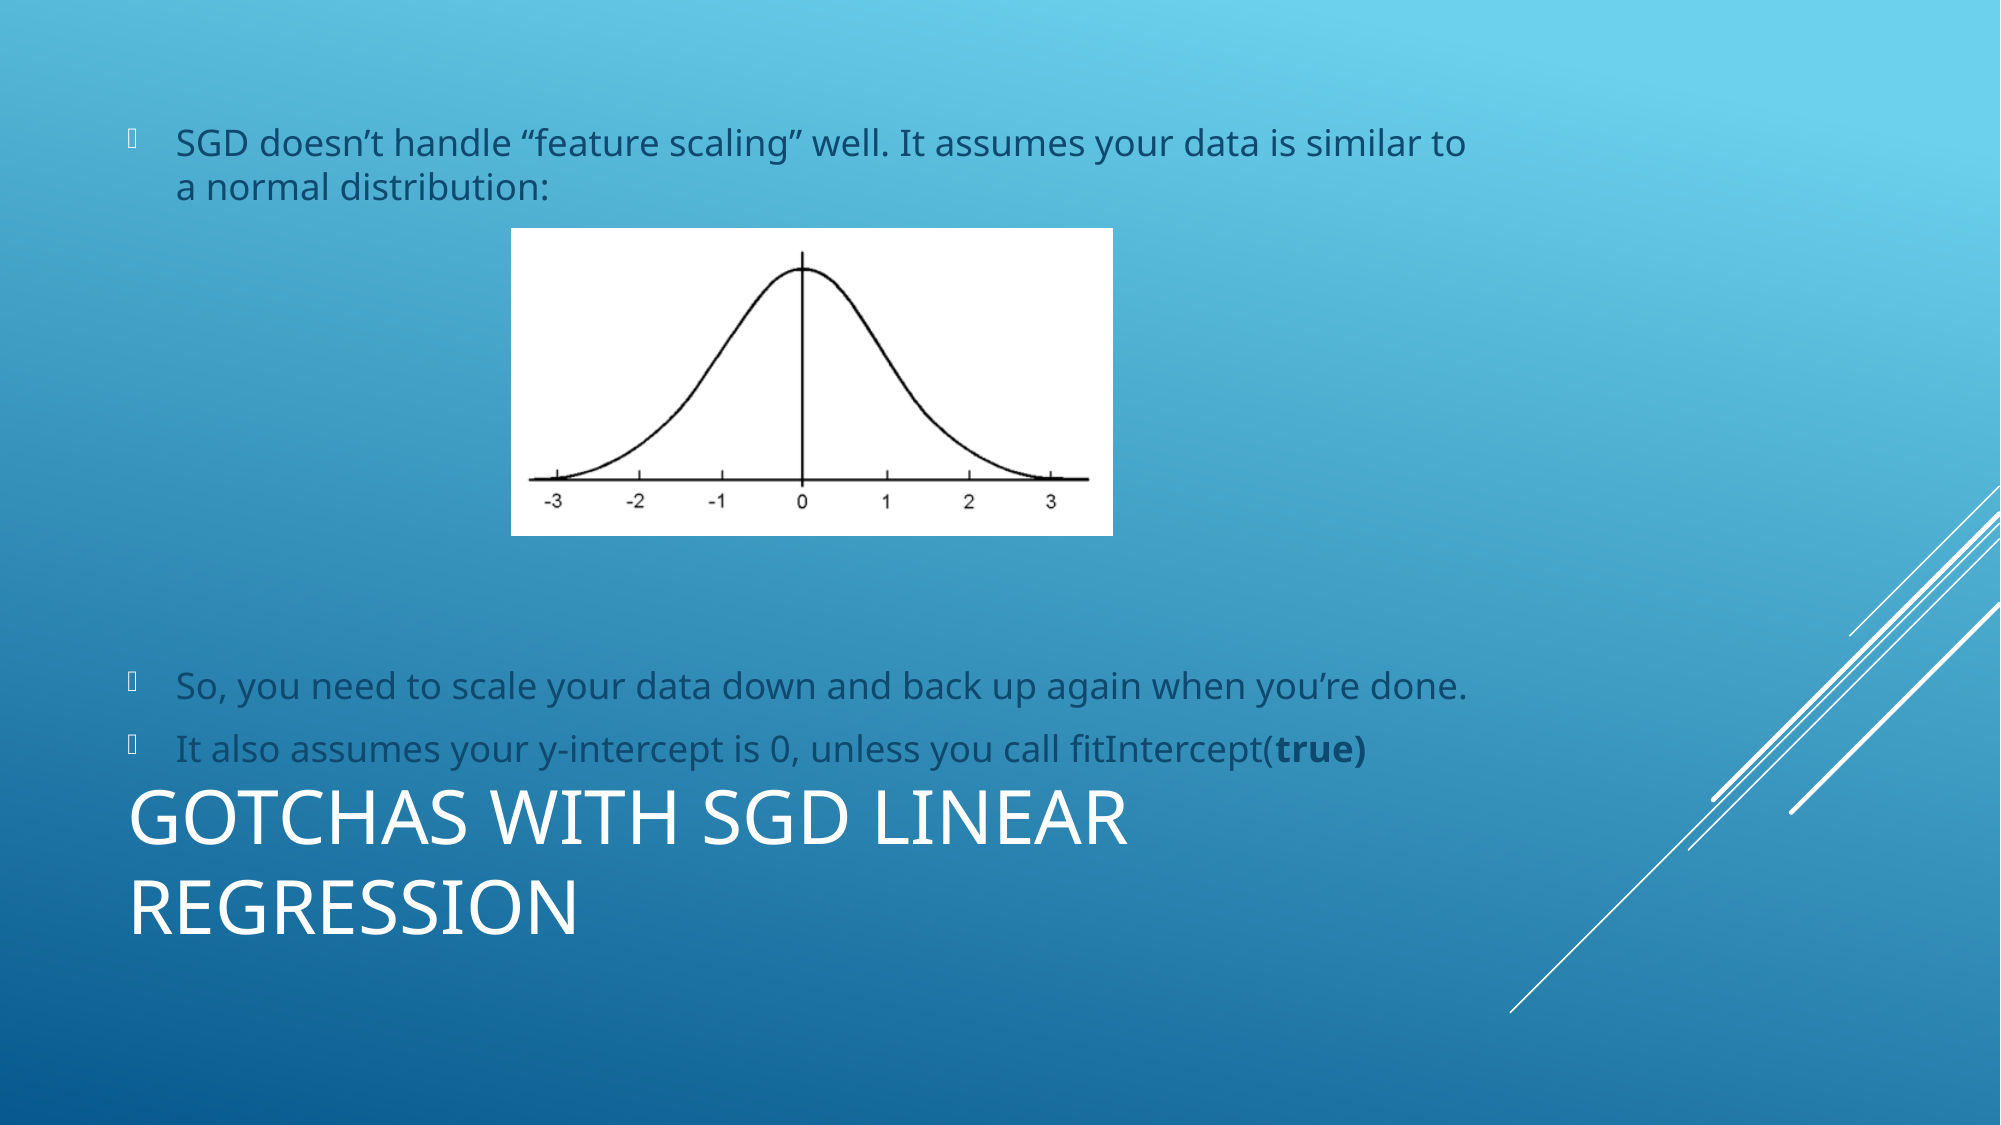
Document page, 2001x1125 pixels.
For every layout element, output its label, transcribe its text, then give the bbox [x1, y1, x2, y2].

title Gotchas With SGD Linear Regression [112, 780, 1513, 984]
picture [511, 227, 1114, 537]
list SGD doesn’t handle “feature scaling” well. It assumes your data is similar to a normal distribution: So, you need to scale your data down and back up again when you’re done. It also assumes your y-intercept is 0, unless you call fitIntercept(true) [112, 112, 1513, 780]
